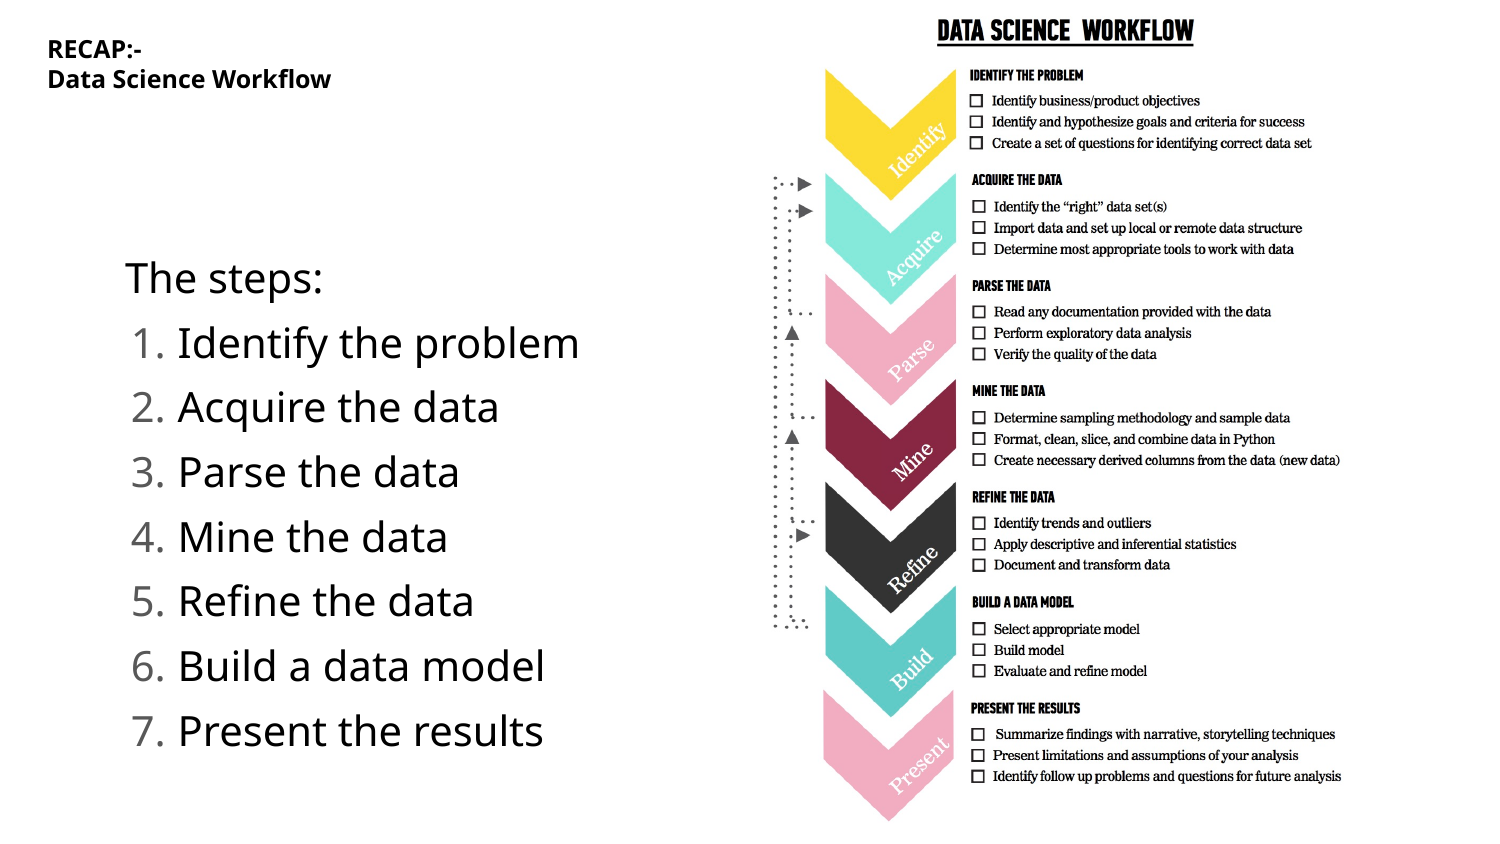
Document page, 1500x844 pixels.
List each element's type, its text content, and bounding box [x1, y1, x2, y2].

list The steps: Identify the problem Acquire the data Parse the data Mine the data Refine the data Build a data model Present the results [124, 251, 680, 790]
title RECAP:- Data Science Workflow [35, 22, 743, 106]
picture [749, 0, 1391, 844]
